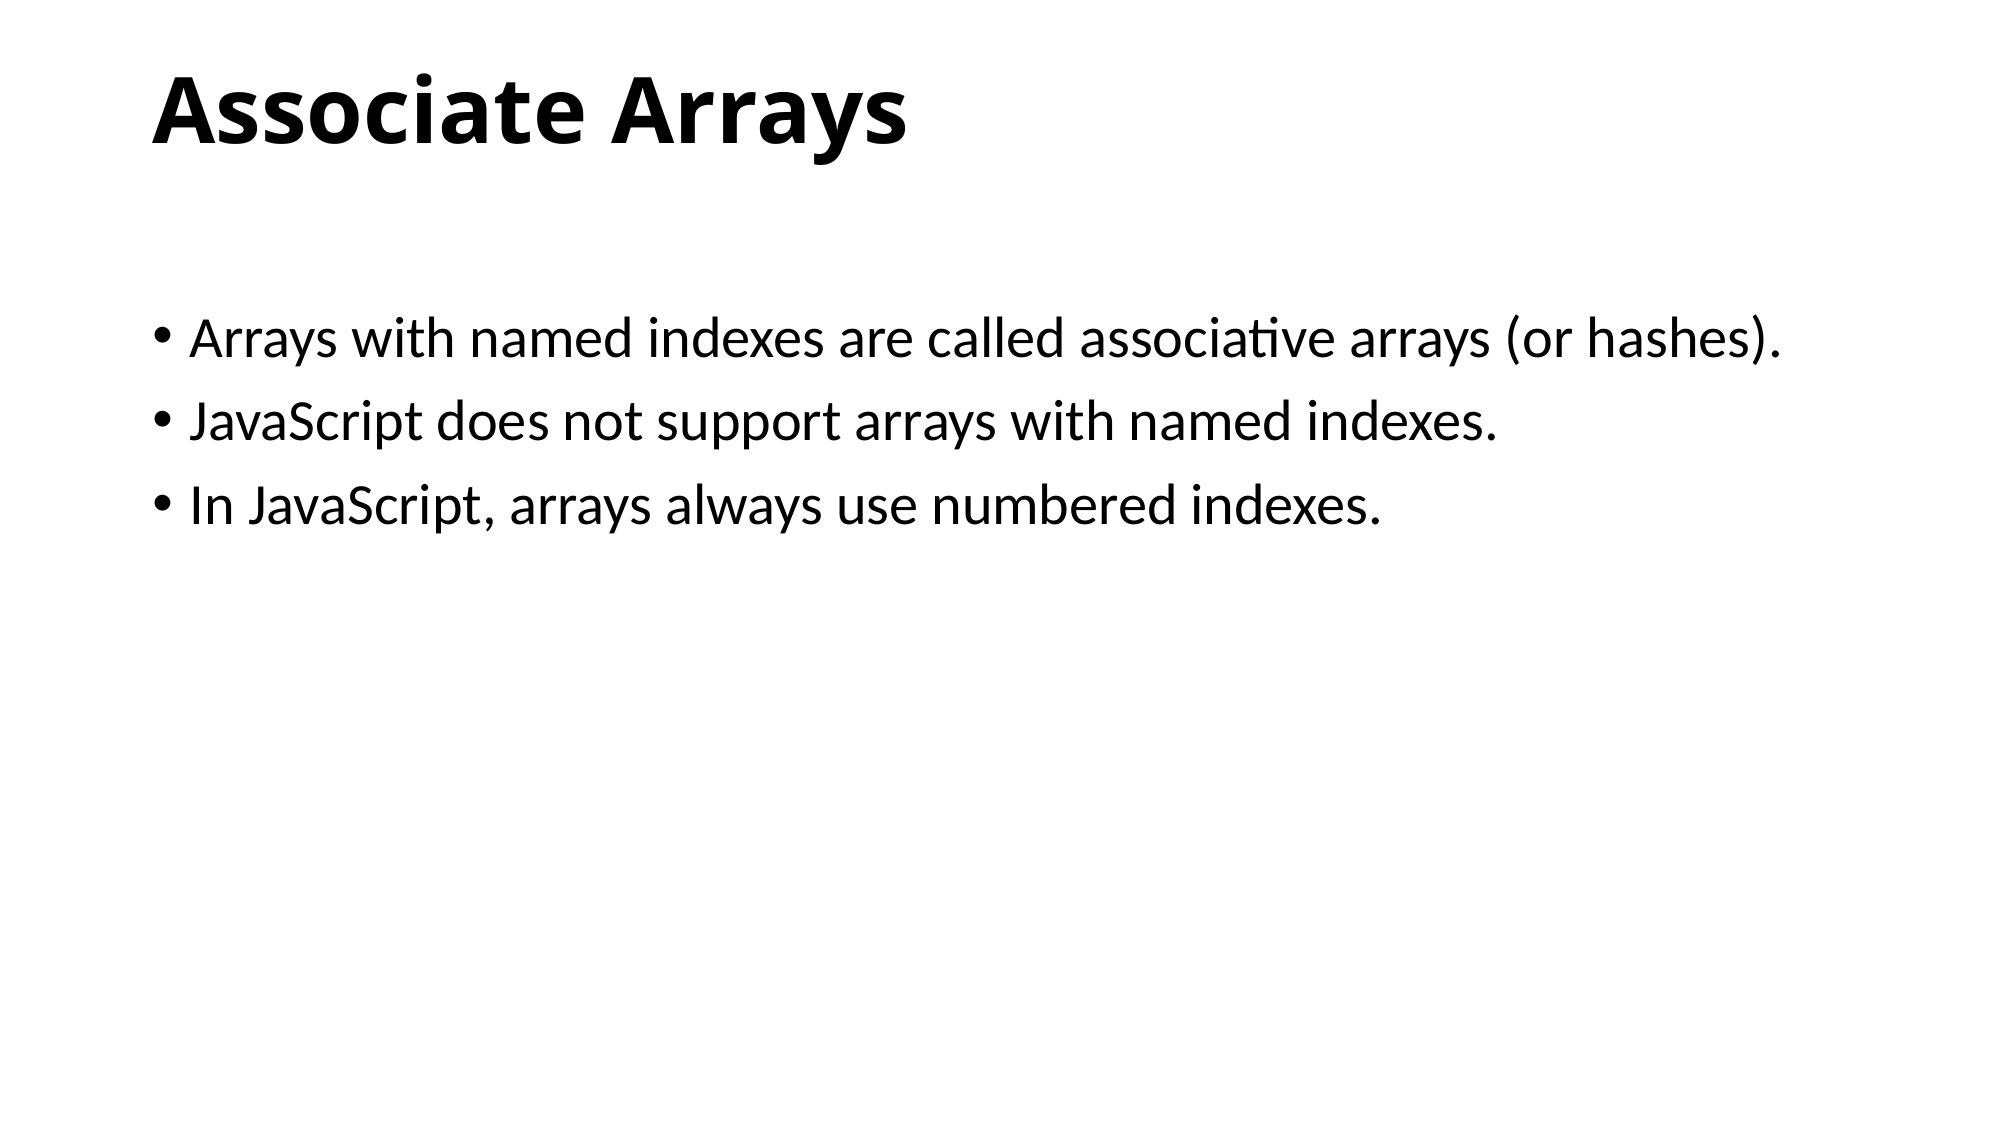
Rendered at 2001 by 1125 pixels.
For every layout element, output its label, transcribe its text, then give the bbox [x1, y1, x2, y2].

title Associate Arrays [137, 59, 1863, 278]
list Arrays with named indexes are called associative arrays (or hashes). JavaScript does not support arrays with named indexes. In JavaScript, arrays always use numbered indexes. [137, 299, 1863, 1014]
